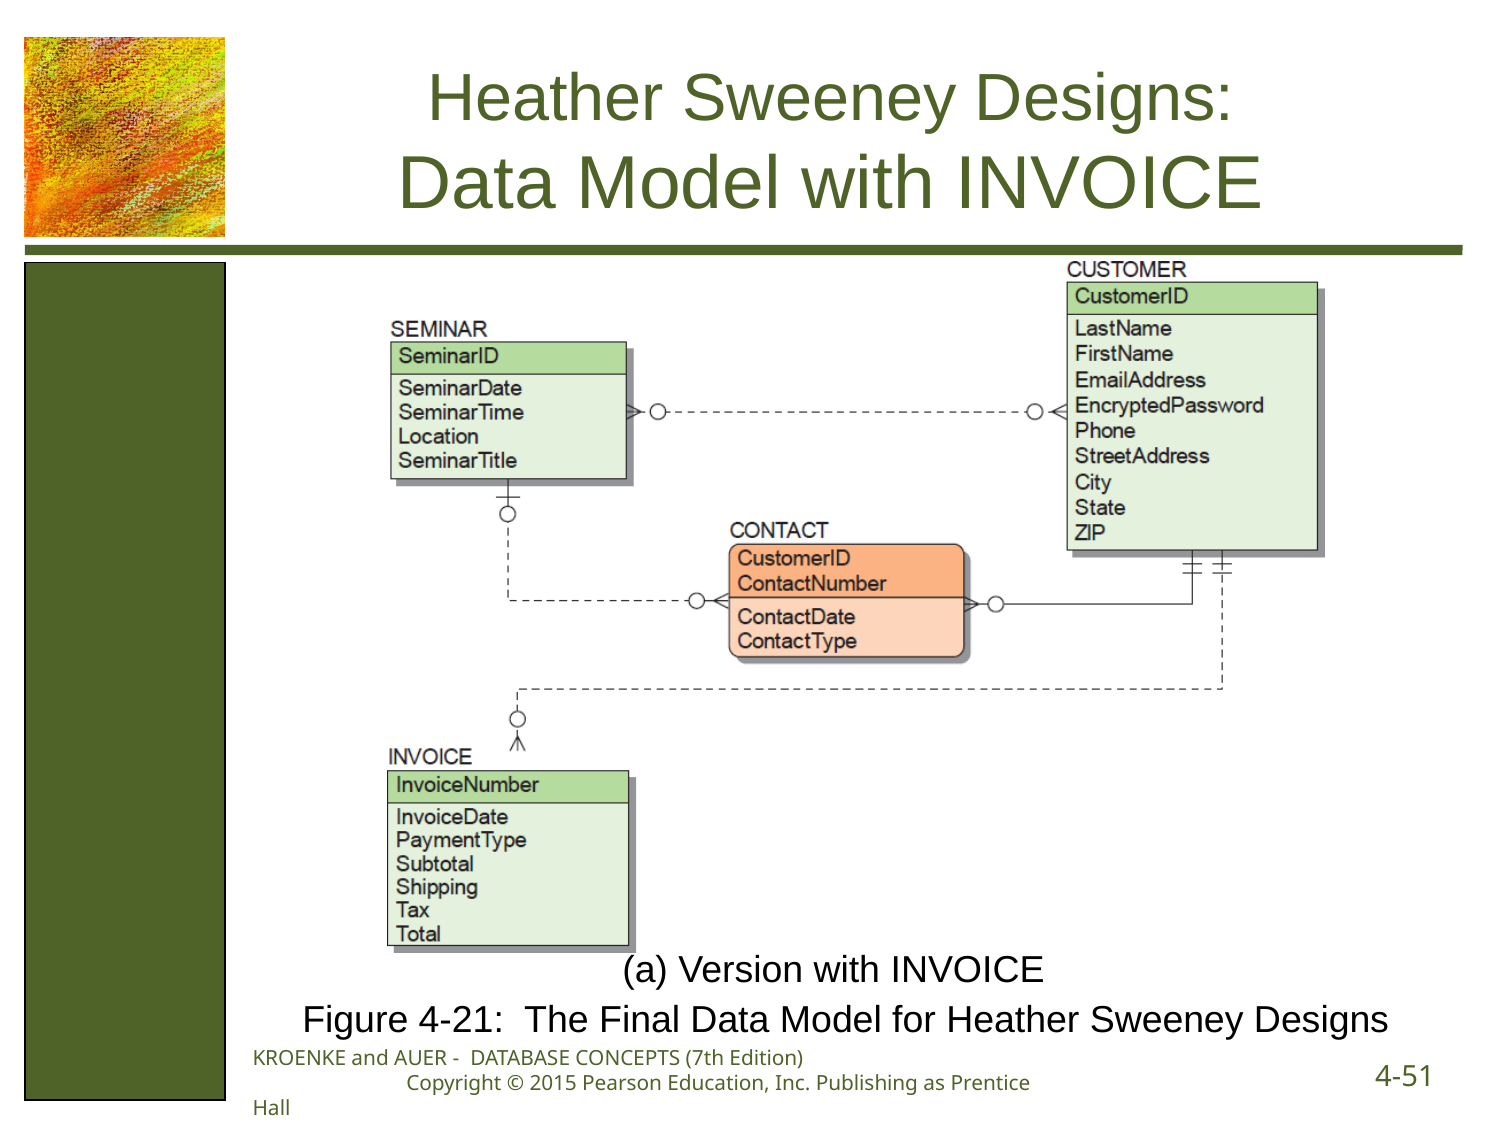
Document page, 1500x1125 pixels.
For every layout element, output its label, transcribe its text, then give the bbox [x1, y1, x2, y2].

title Heather Sweeney Designs: Data Model with INVOICE [237, 44, 1426, 233]
footer KROENKE and AUER - DATABASE CONCEPTS (7th Edition) Copyright © 2015 Pearson Education, Inc. Publishing as Prentice Hall [237, 1037, 1088, 1104]
slide_number 4-51 [1287, 1049, 1451, 1103]
picture [24, 37, 225, 237]
picture [387, 261, 1326, 953]
text_box Figure 4-21: The Final Data Model for Heather Sweeney Designs [287, 987, 1450, 1048]
text_box (a) Version with INVOICE [607, 962, 1060, 987]
